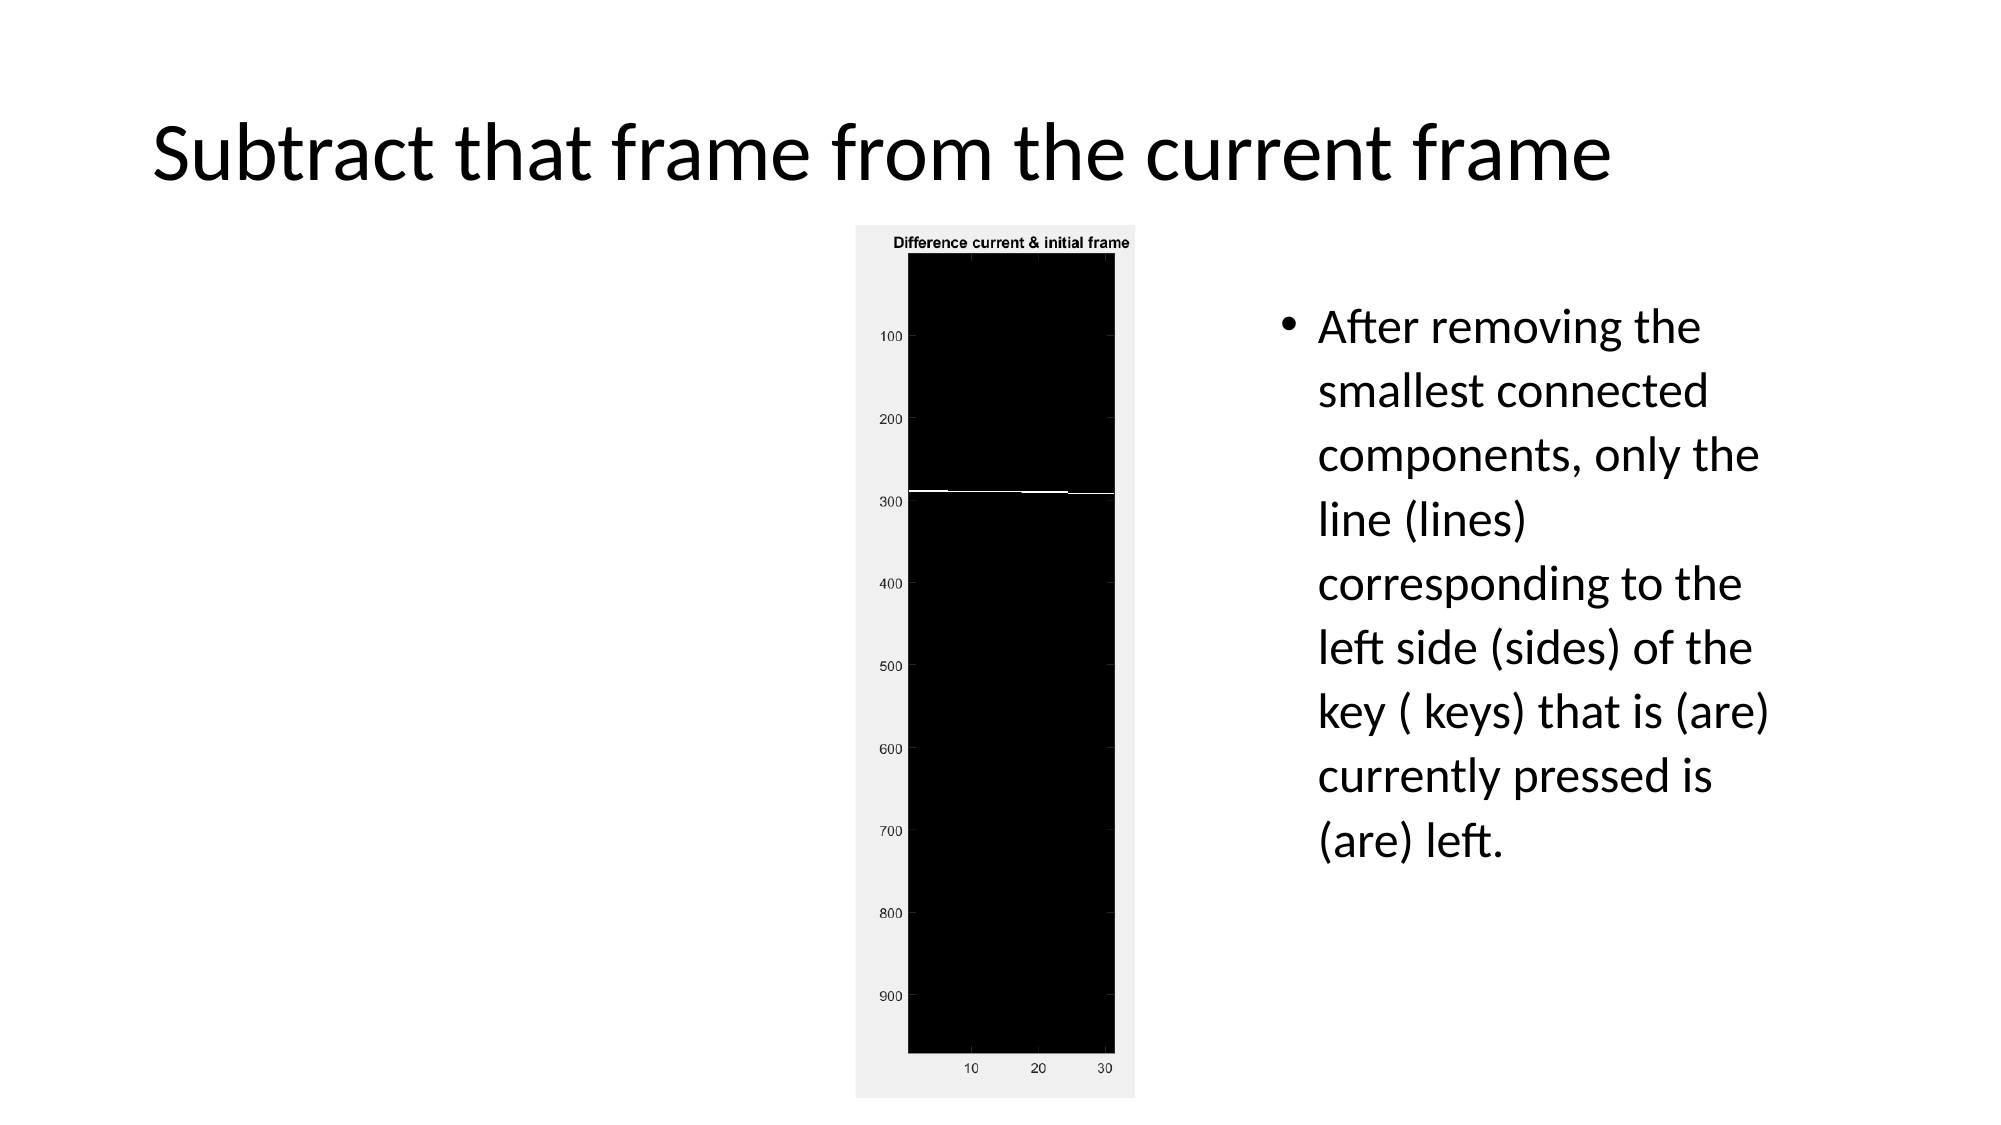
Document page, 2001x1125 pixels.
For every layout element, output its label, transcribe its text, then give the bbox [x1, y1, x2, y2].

title Subtract that frame from the current frame [137, 45, 1863, 263]
list After removing the smallest connected components, only the line (lines) corresponding to the left side (sides) of the key ( keys) that is (are) currently pressed is (are) left. [1265, 281, 1830, 1008]
picture [855, 225, 1136, 1099]
